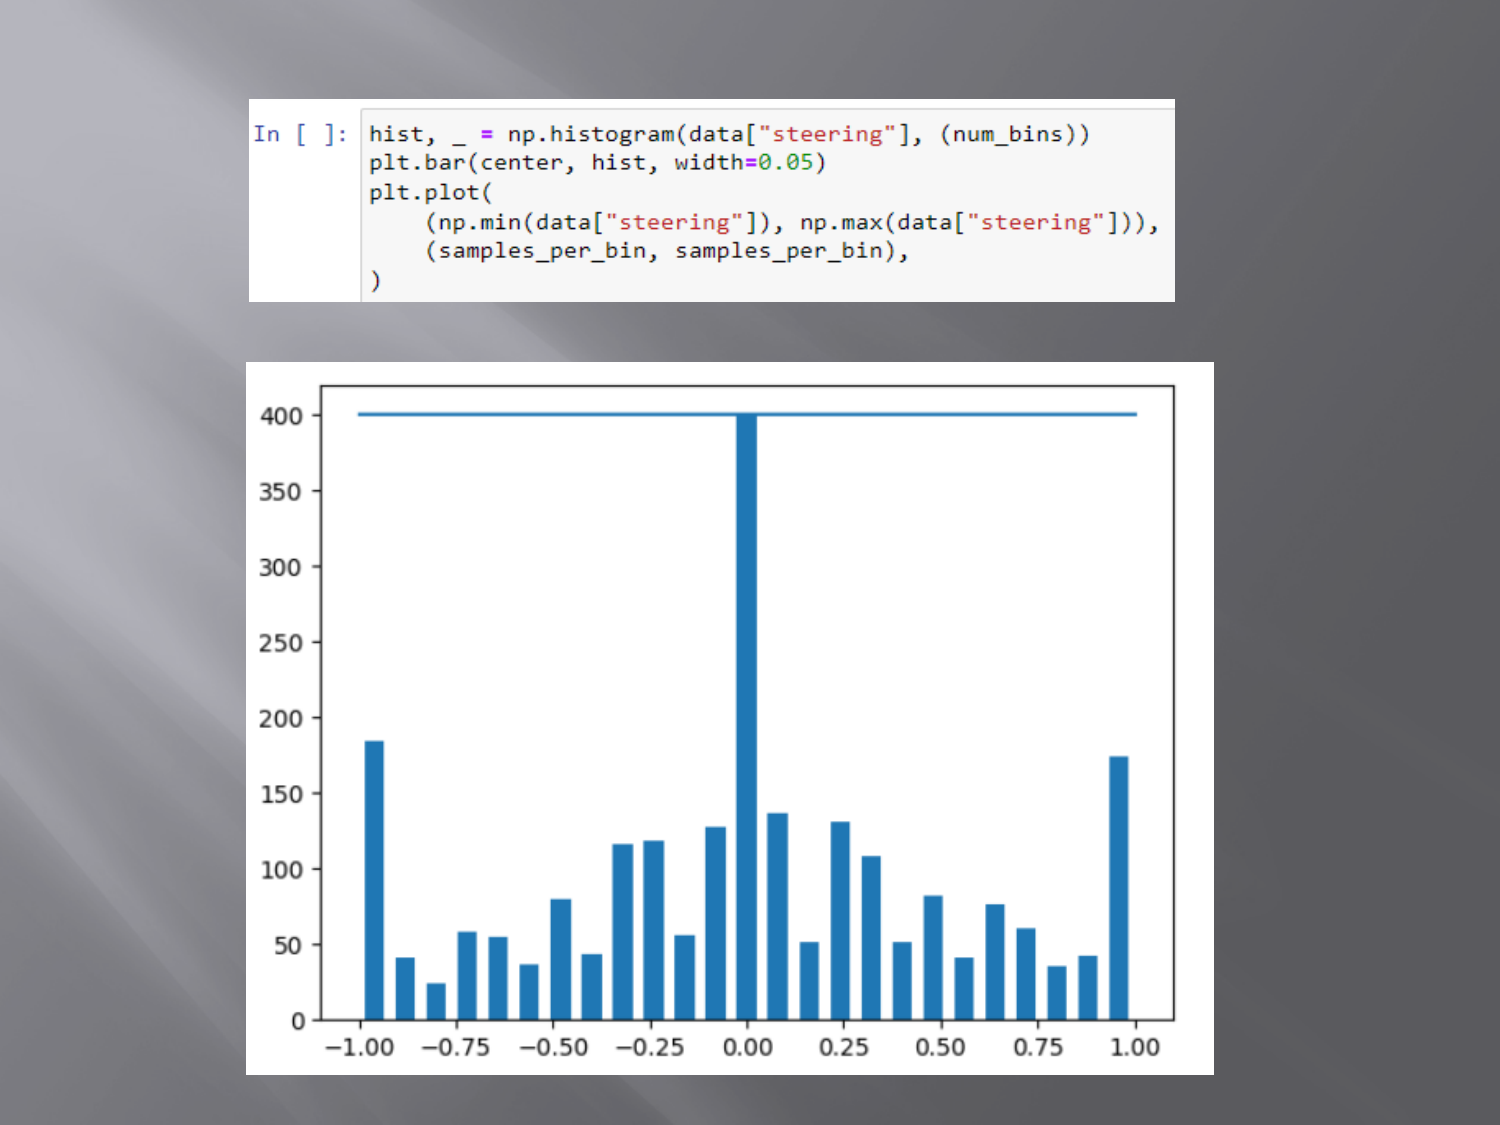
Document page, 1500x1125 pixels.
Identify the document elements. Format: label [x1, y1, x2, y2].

picture [246, 362, 1214, 1076]
list [249, 99, 1176, 302]
